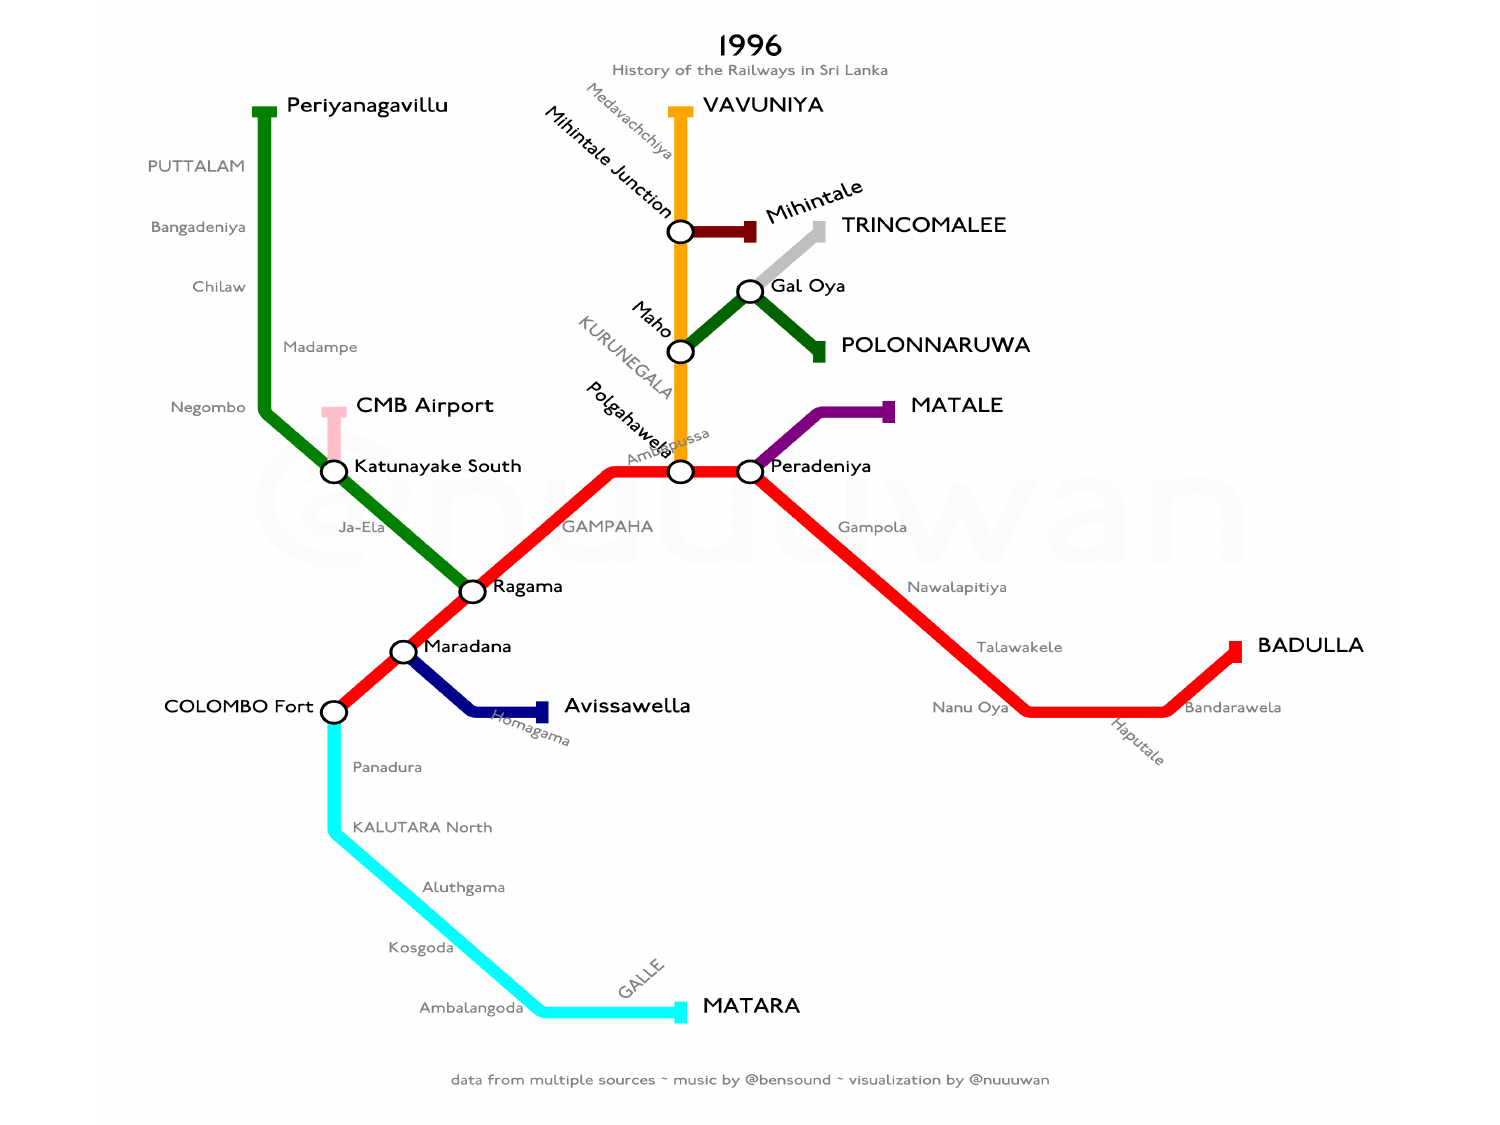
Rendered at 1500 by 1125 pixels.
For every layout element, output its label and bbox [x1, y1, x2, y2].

picture [100, 0, 1400, 1125]
